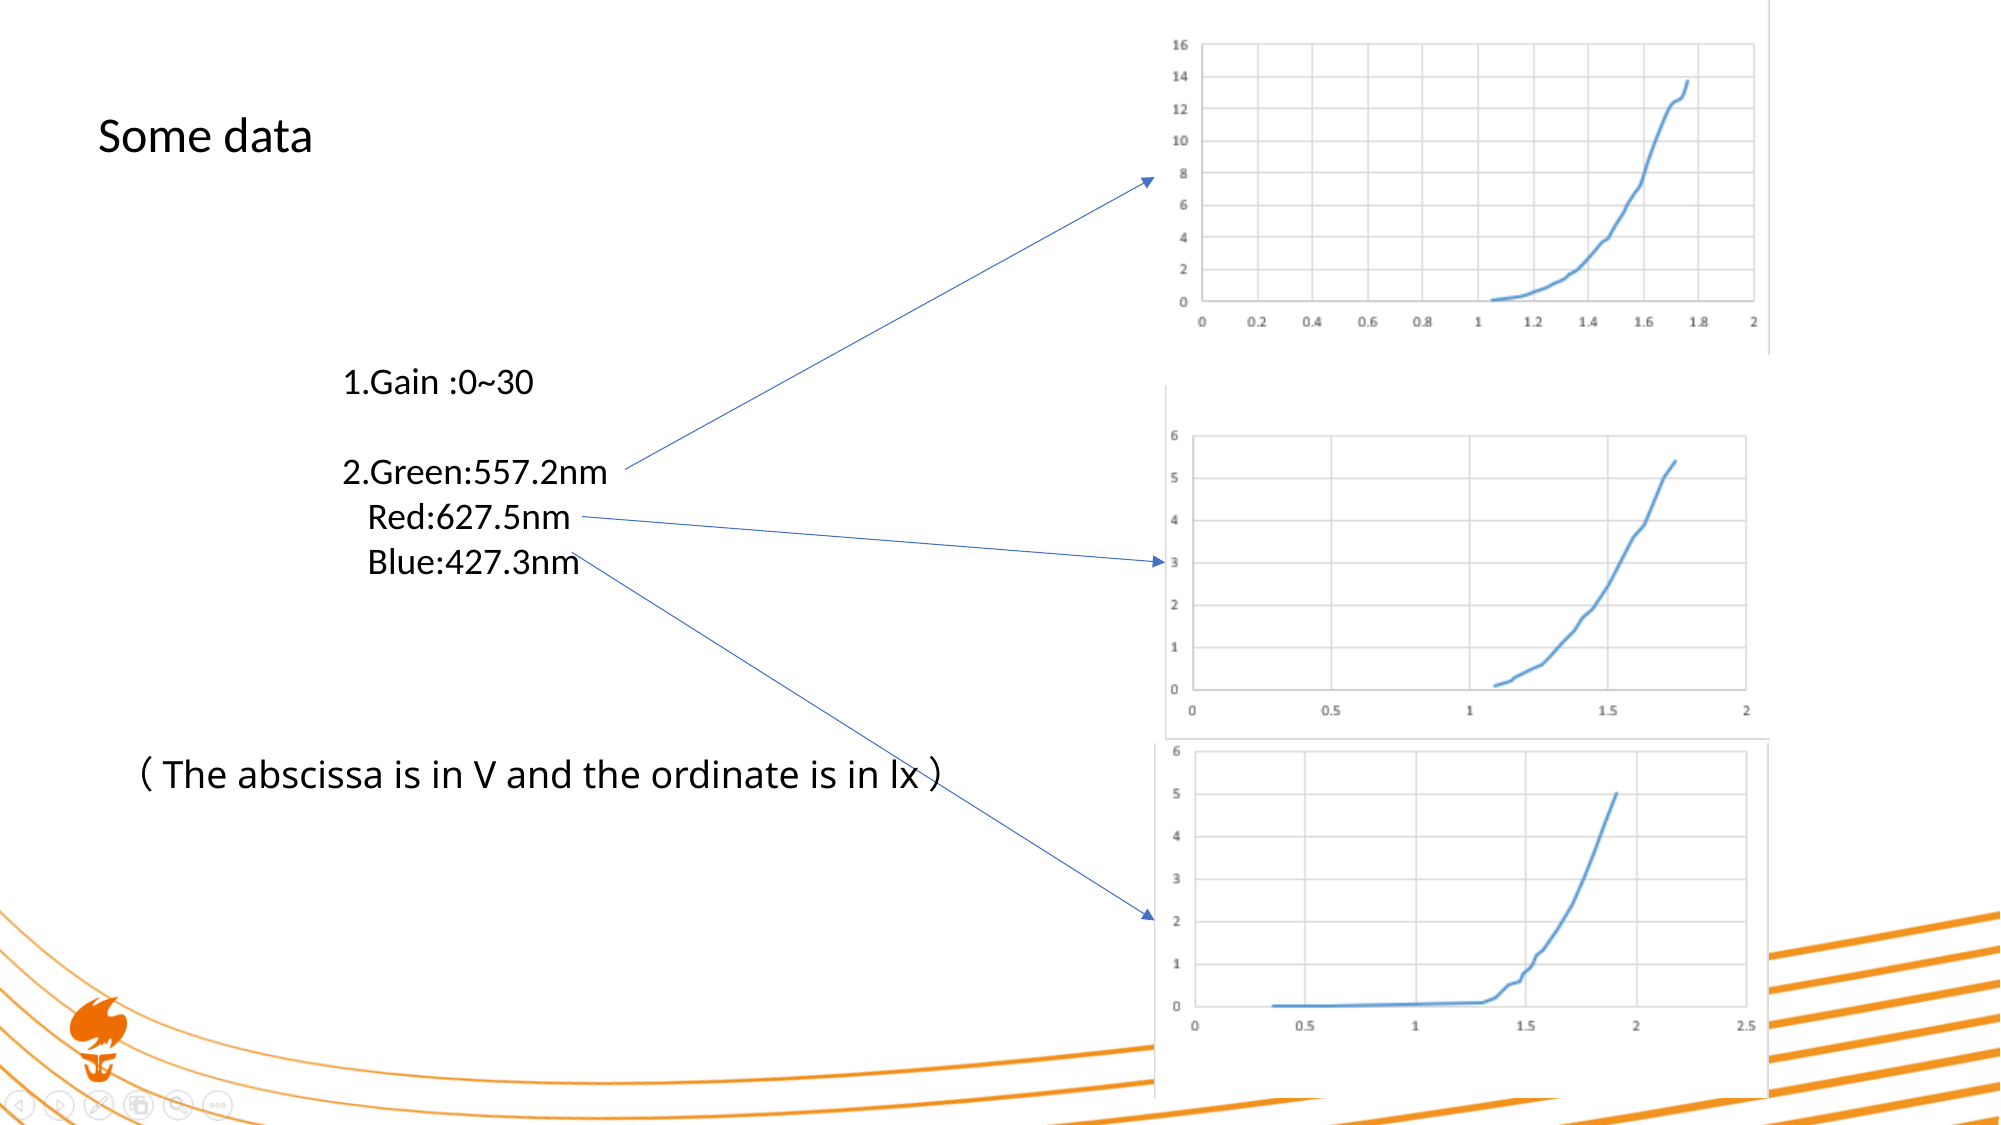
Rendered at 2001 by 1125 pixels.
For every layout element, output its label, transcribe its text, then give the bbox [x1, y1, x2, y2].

picture [0, 0, 2000, 1125]
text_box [582, 516, 1166, 563]
text_box Some data [83, 95, 329, 170]
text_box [625, 177, 1155, 470]
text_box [571, 552, 1155, 921]
text_box 1.Gain :0~30 2.Green:557.2nm Red:627.5nm Blue:427.3nm [327, 349, 624, 635]
text_box （The abscissa is in V and the ordinate is in lx） [101, 743, 571, 803]
